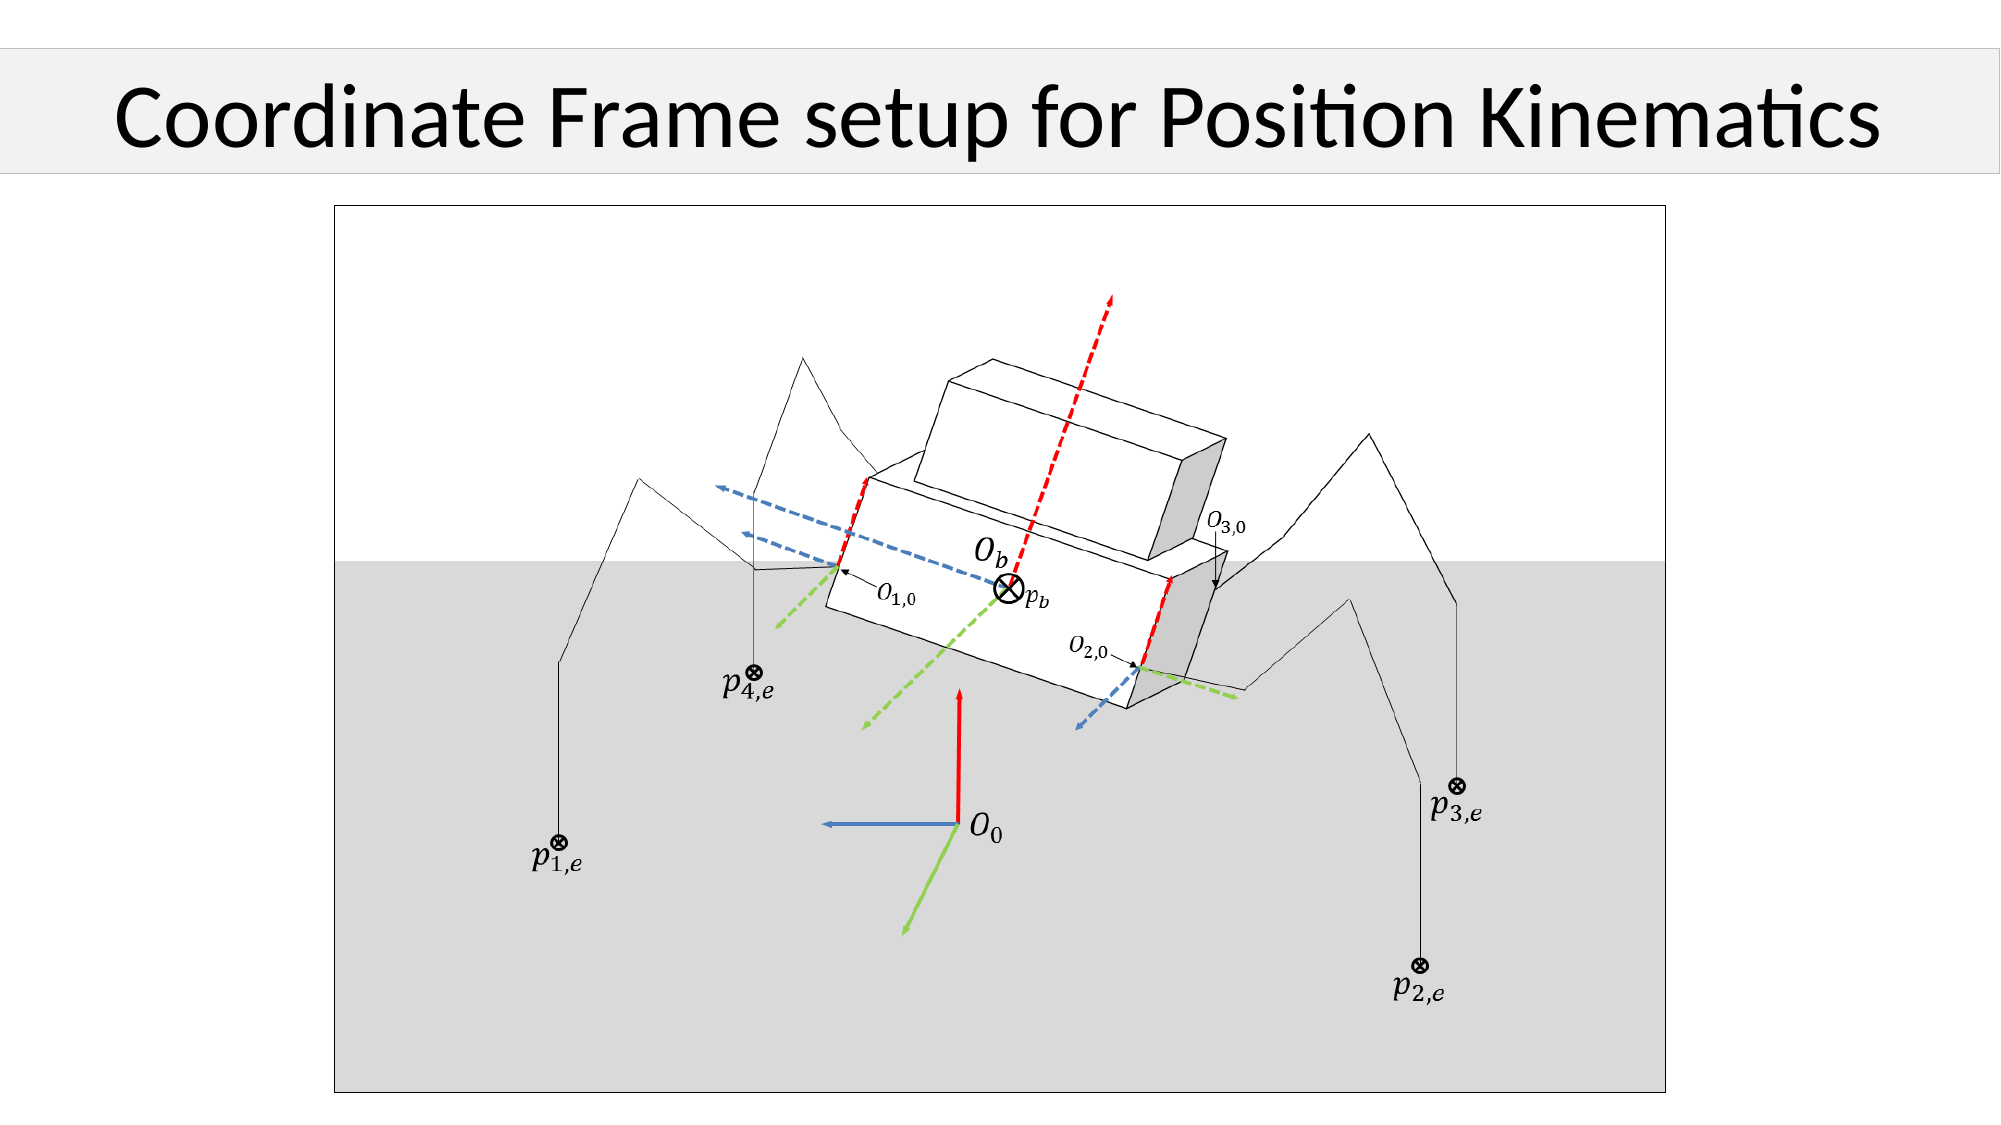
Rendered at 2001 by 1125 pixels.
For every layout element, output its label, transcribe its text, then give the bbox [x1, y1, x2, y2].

picture [334, 205, 1666, 1093]
text_box Coordinate Frame setup for Position Kinematics [0, 48, 2000, 174]
